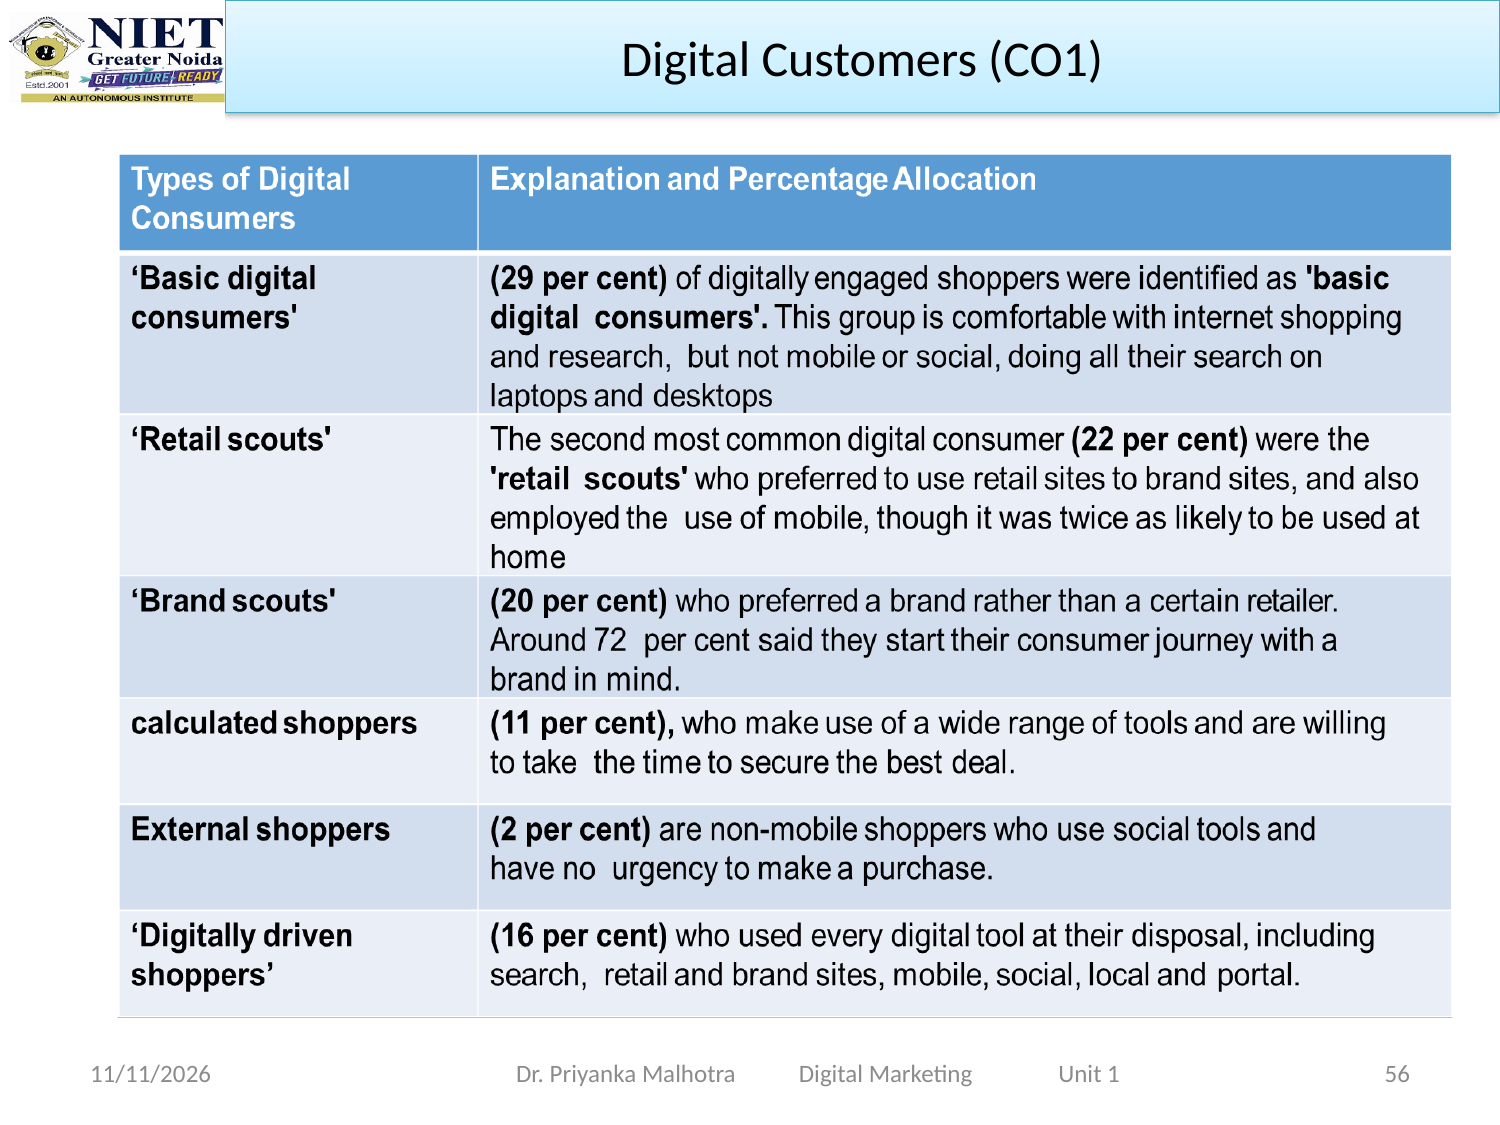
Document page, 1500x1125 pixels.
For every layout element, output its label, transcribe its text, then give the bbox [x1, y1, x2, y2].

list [116, 146, 1455, 1019]
text_box Digital Customers (CO1) [226, 0, 1500, 113]
footer Dr. Priyanka Malhotra Digital Marketing Unit 1 [362, 1042, 1074, 1103]
slide_number 28-May-24 [75, 1042, 362, 1103]
slide_number 56 [1074, 1042, 1425, 1103]
picture [9, 0, 226, 128]
